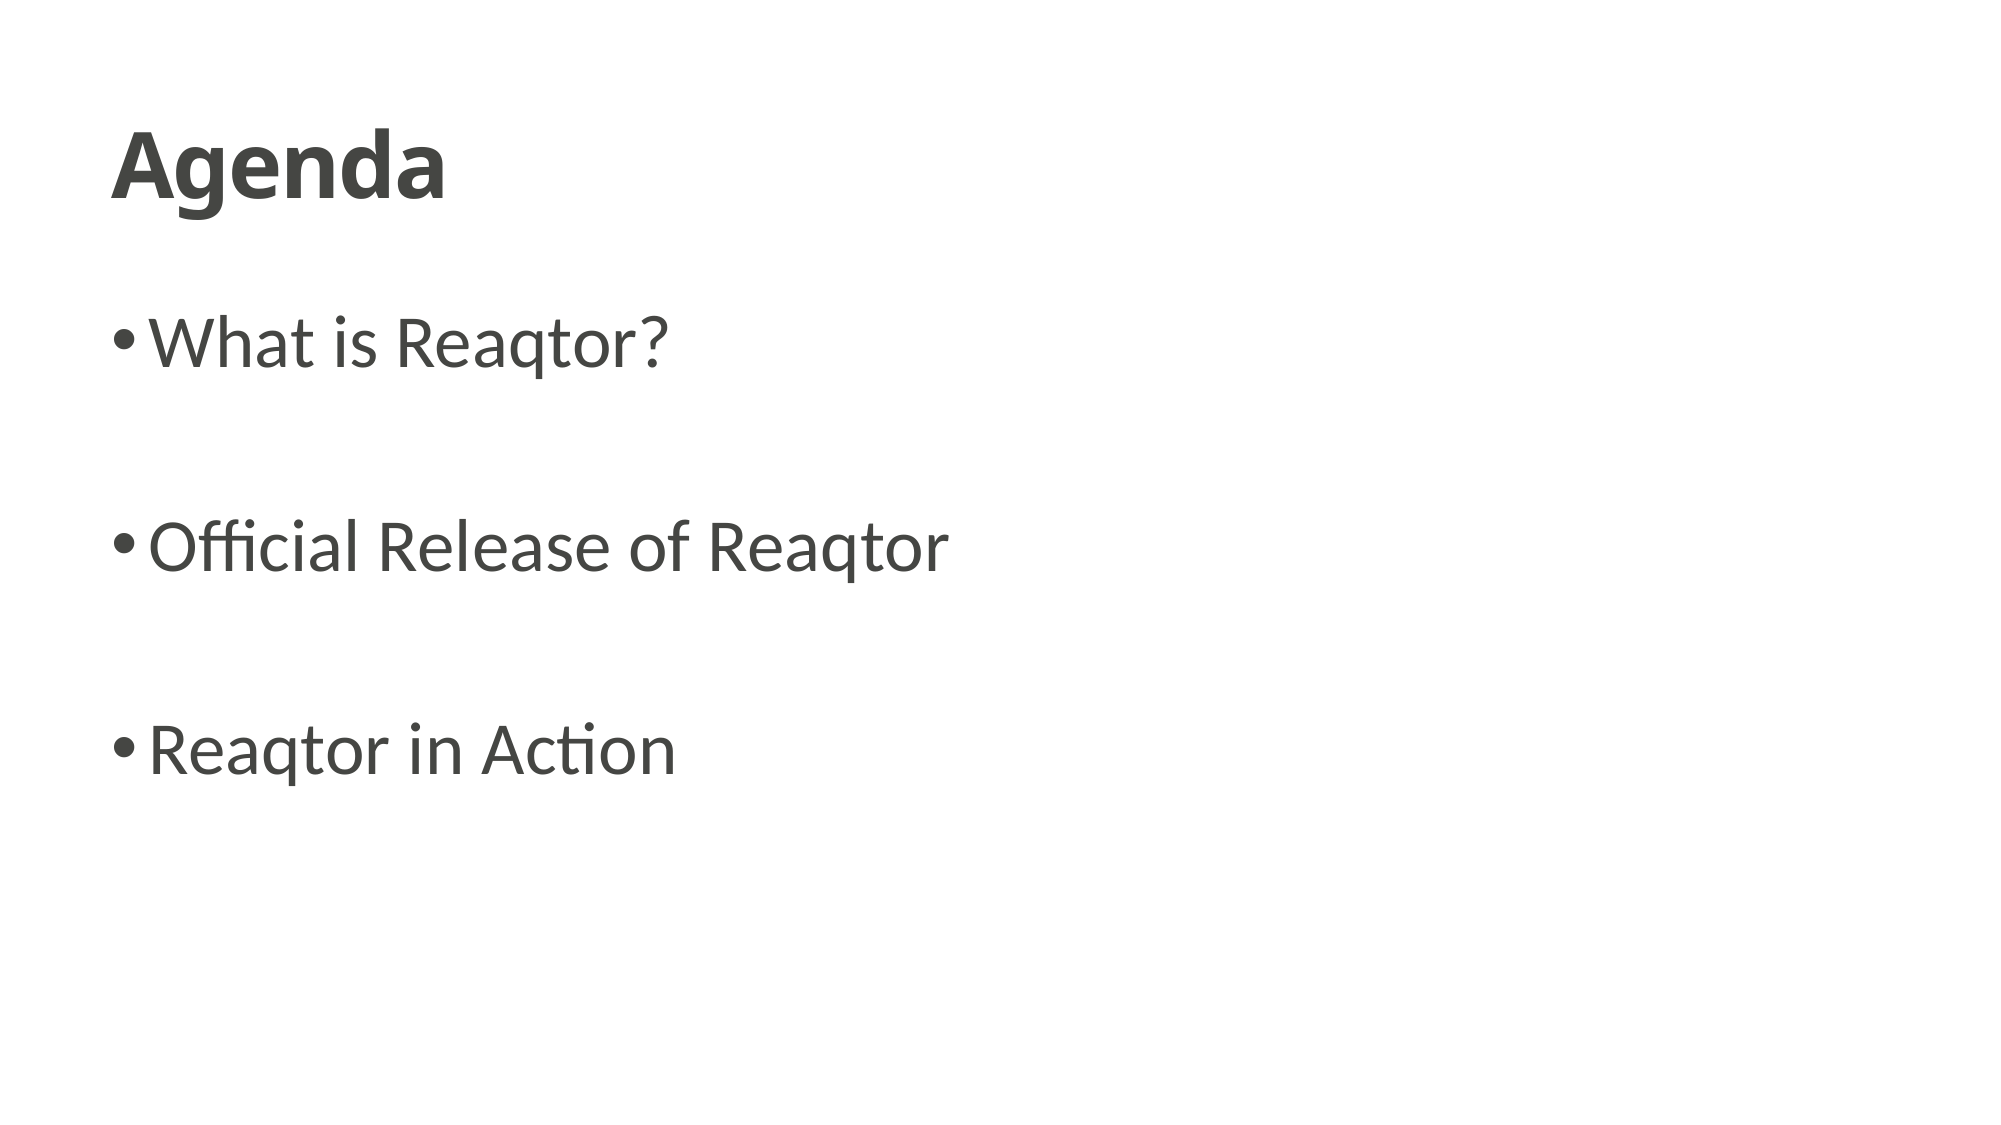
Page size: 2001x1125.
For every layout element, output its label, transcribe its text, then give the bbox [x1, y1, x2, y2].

title Agenda [96, 59, 1822, 278]
list What is Reaqtor? Official Release of Reaqtor Reaqtor in Action [96, 295, 1822, 1010]
